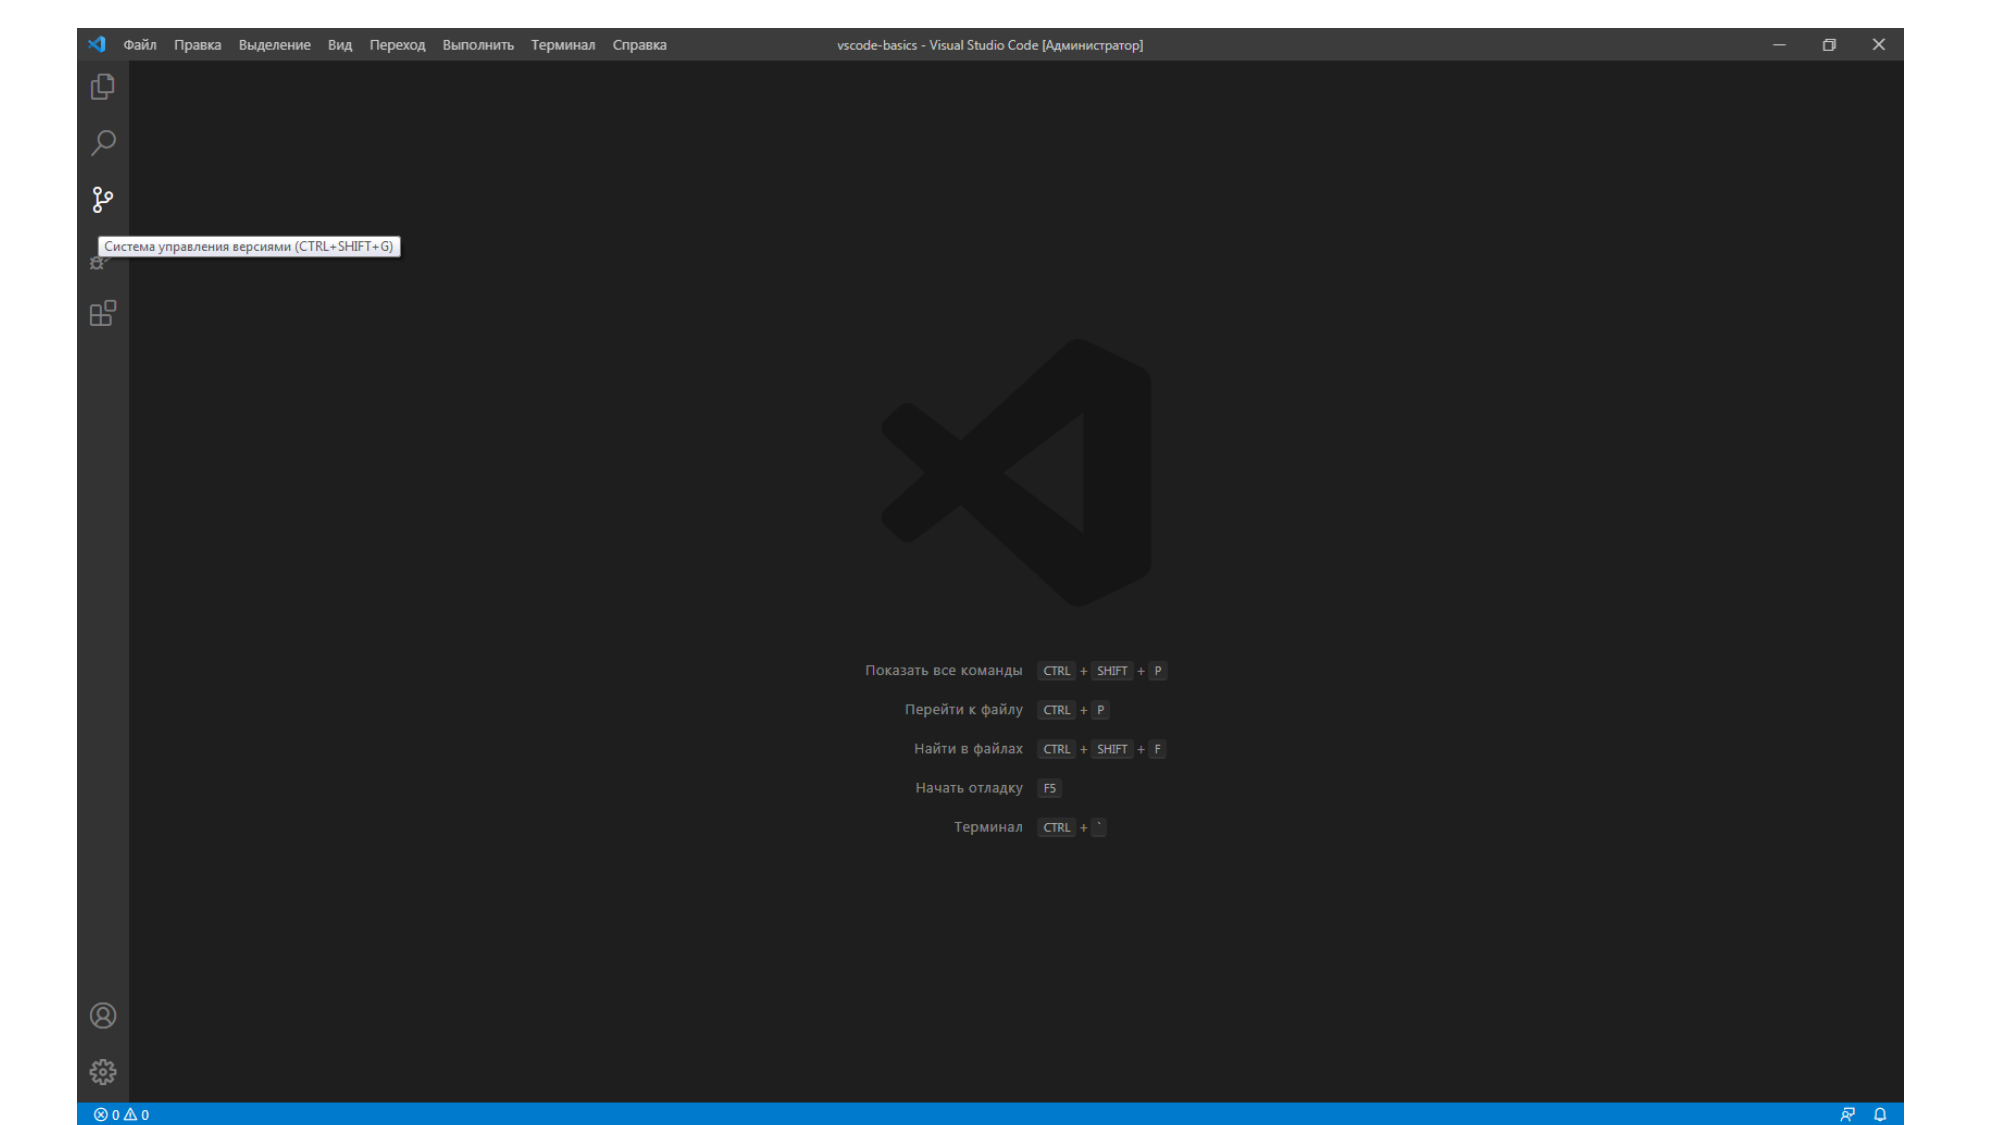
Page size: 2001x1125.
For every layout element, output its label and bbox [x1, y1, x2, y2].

picture [77, 28, 1904, 1125]
